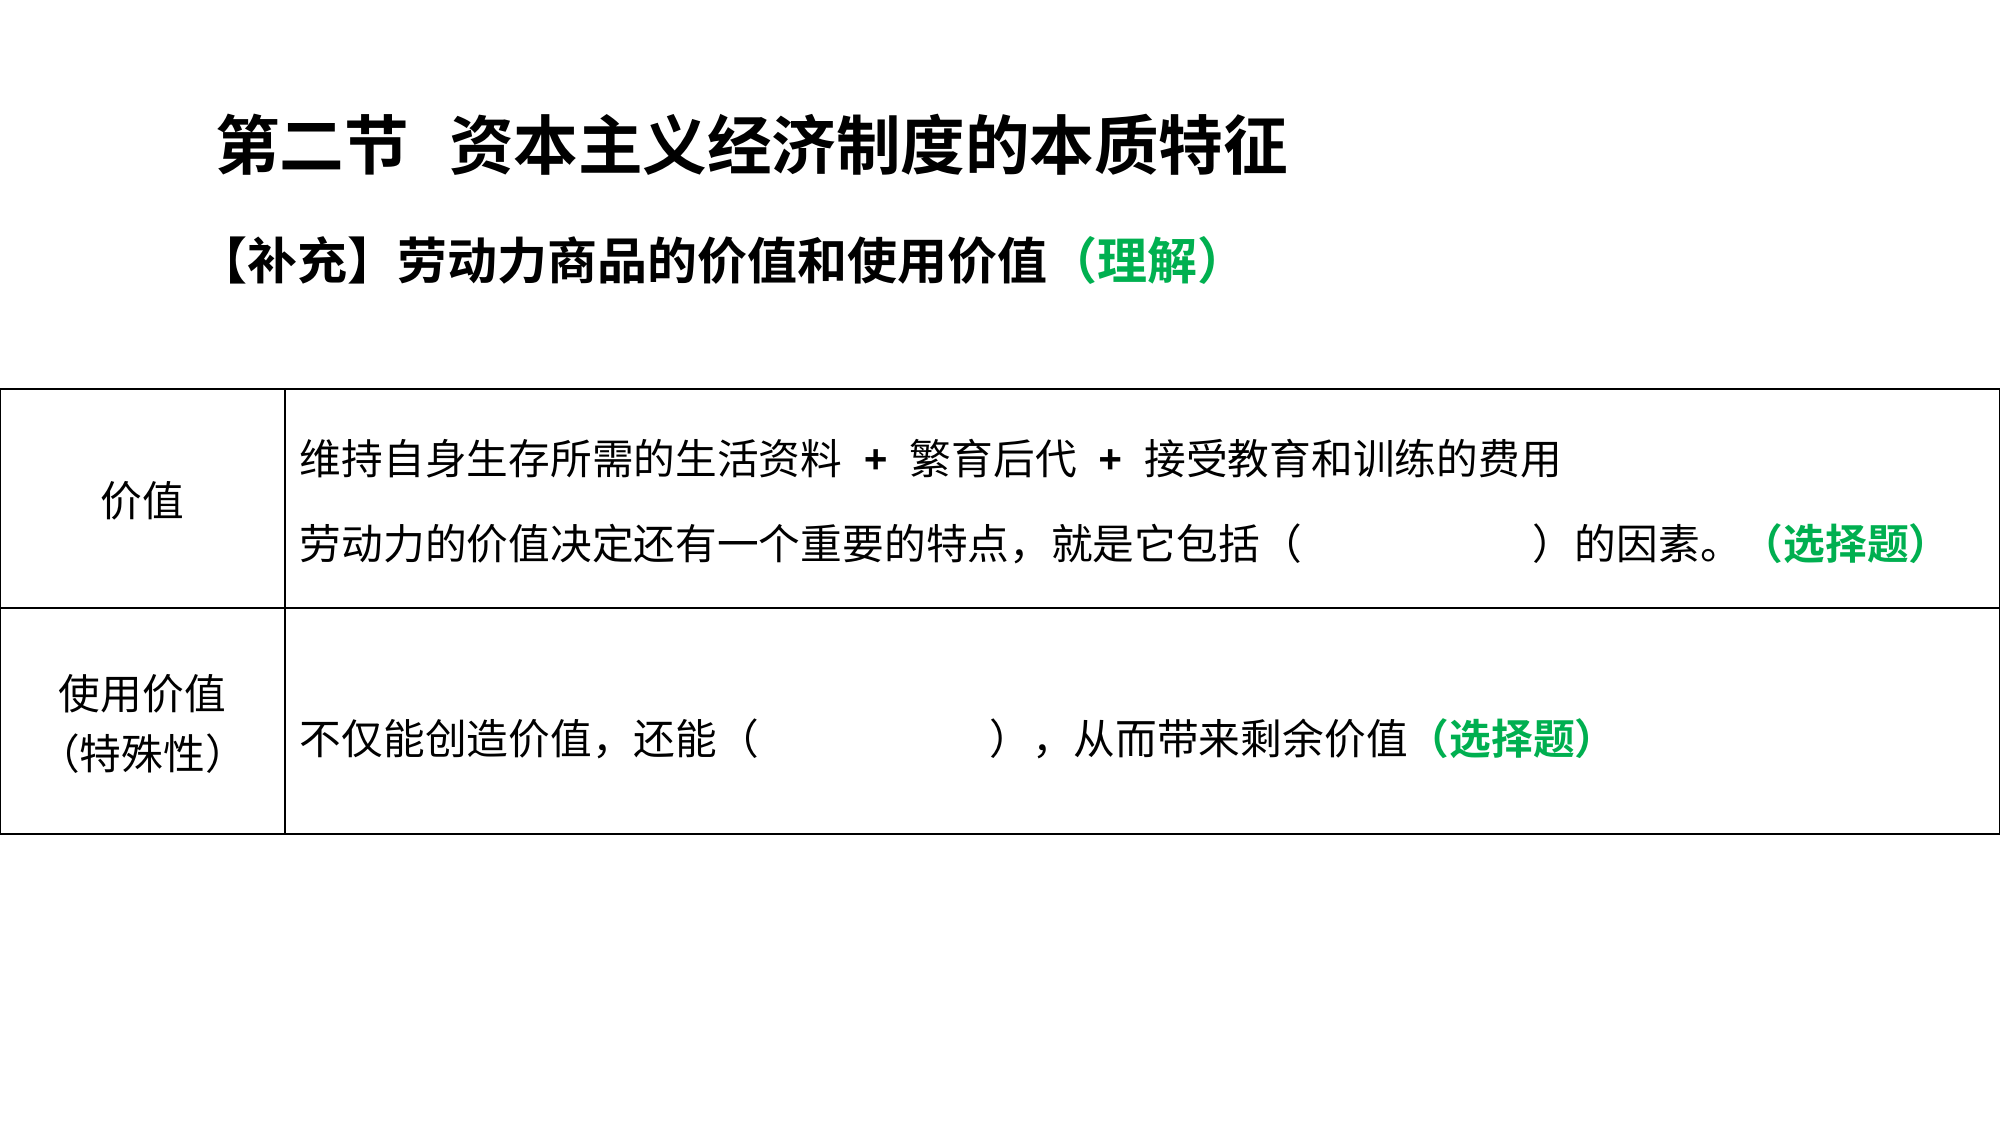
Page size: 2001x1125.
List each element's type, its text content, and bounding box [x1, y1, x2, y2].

table_header 价值 [1, 390, 284, 607]
table_header 维持自身生存所需的生活资料 + 繁育后代 + 接受教育和训练的费用 劳动力的价值决定还有一个重要的特点，就是它包括（ ）的因素。（选择题） [286, 390, 1999, 607]
text_box 【补充】劳动力商品的价值和使用价值（理解） [182, 222, 1430, 297]
text_box 第二节 资本主义经济制度的本质特征 [213, 104, 1492, 183]
table_cell 不仅能创造价值，还能（ ），从而带来剩余价值（选择题） [286, 609, 1999, 833]
table_cell 使用价值 （特殊性） [1, 609, 284, 833]
